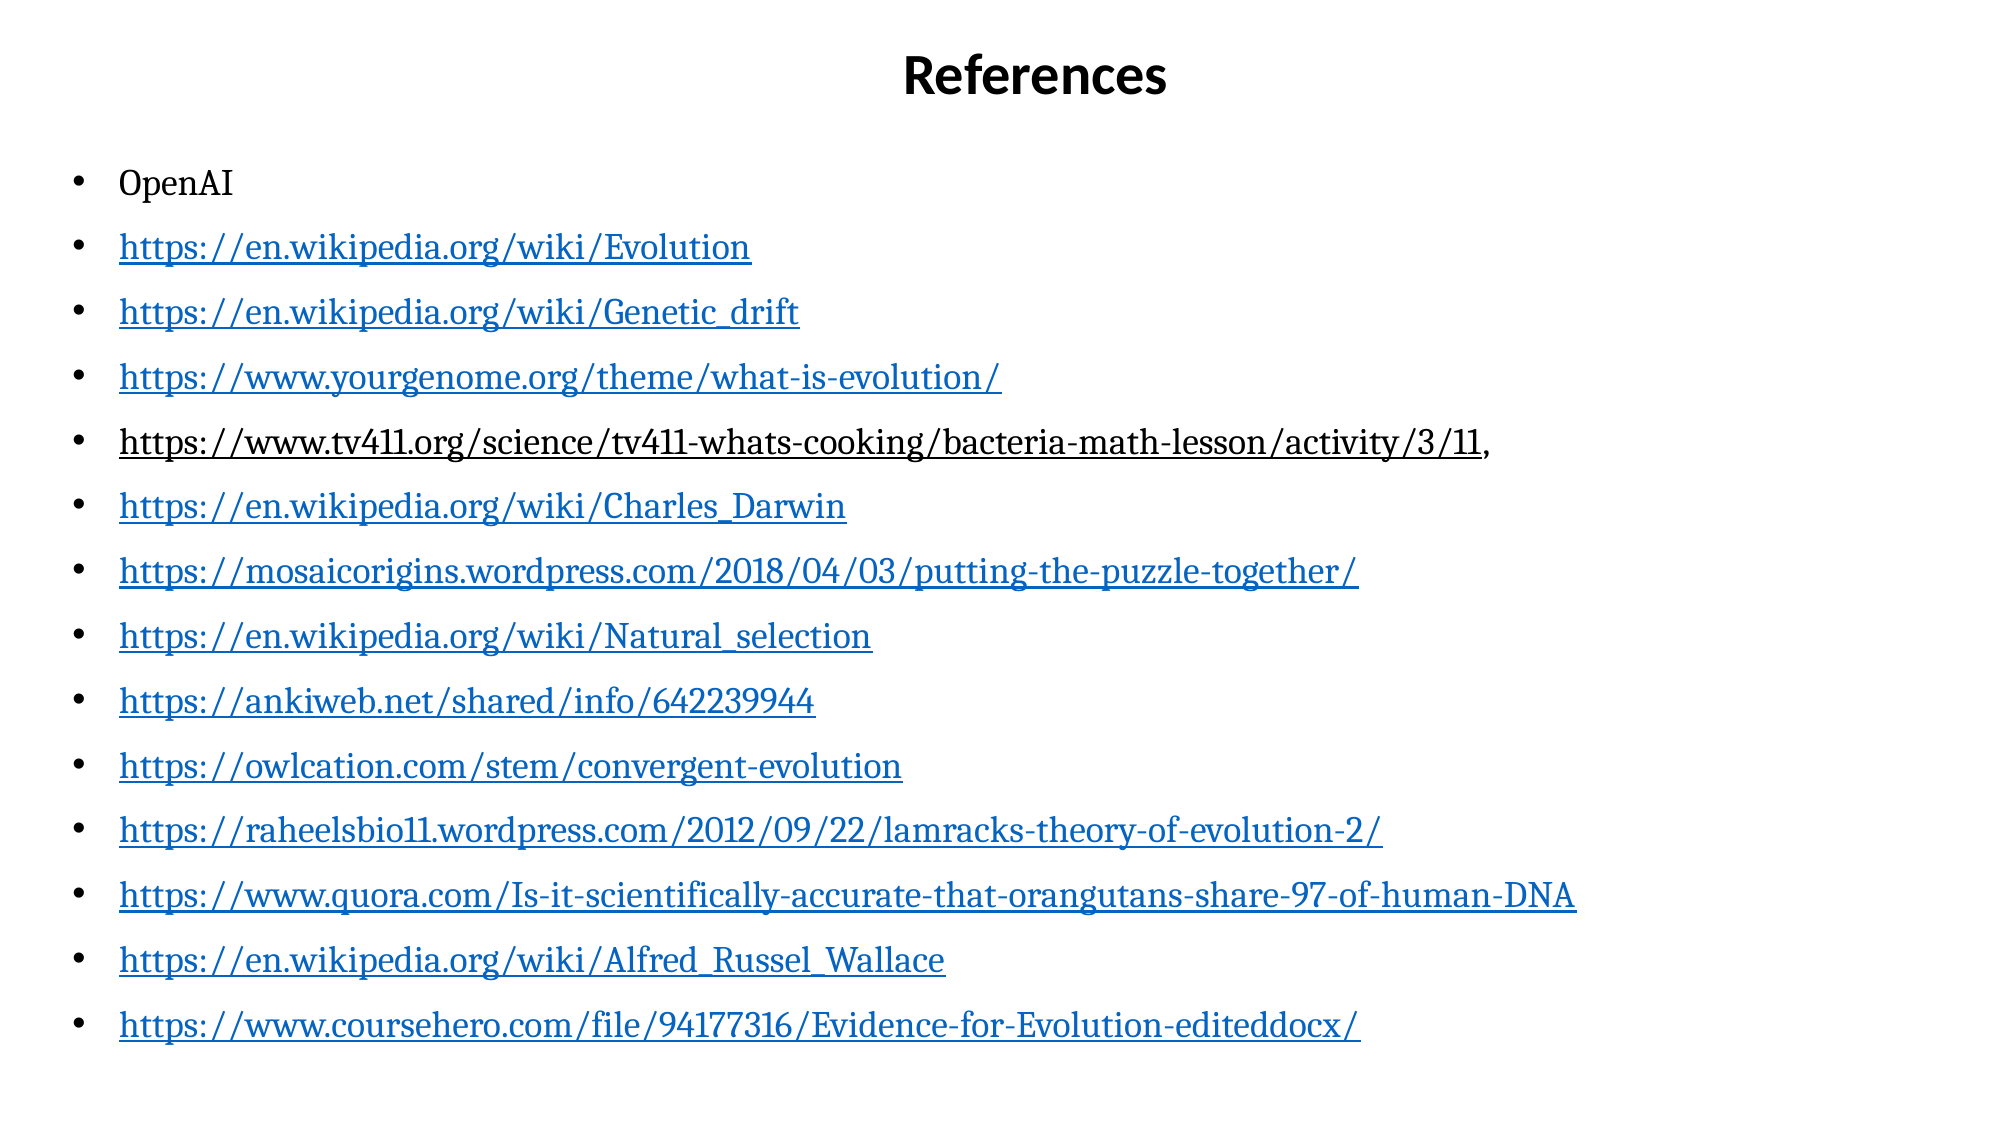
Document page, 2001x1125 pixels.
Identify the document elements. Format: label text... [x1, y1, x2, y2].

text_box OpenAI https://en.wikipedia.org/wiki/Evolution https://en.wikipedia.org/wiki/Genetic_drift https://www.yourgenome.org/theme/what-is-evolution/ https://www.tv411.org/science/tv411-whats-cooking/bacteria-math-lesson/activity/3/11, https://en.wikipedia.org/wiki/Charles_Darwin https://mosaicorigins.wordpress.com/2018/04/03/putting-the-puzzle-together/ https://en.wikipedia.org/wiki/Natural_selection https://ankiweb.net/shared/info/642239944 https://owlcation.com/stem/convergent-evolution https://raheelsbio11.wordpress.com/2012/09/22/lamracks-theory-of-evolution-2/ https://www.quora.com/Is-it-scientifically-accurate-that-orangutans-share-97-of-human-DNA https://en.wikipedia.org/wiki/Alfred_Russel_Wallace https://www.coursehero.com/file/94177316/Evidence-for-Evolution-editeddocx/ [57, 147, 1675, 1125]
text_box References [888, 29, 1237, 114]
